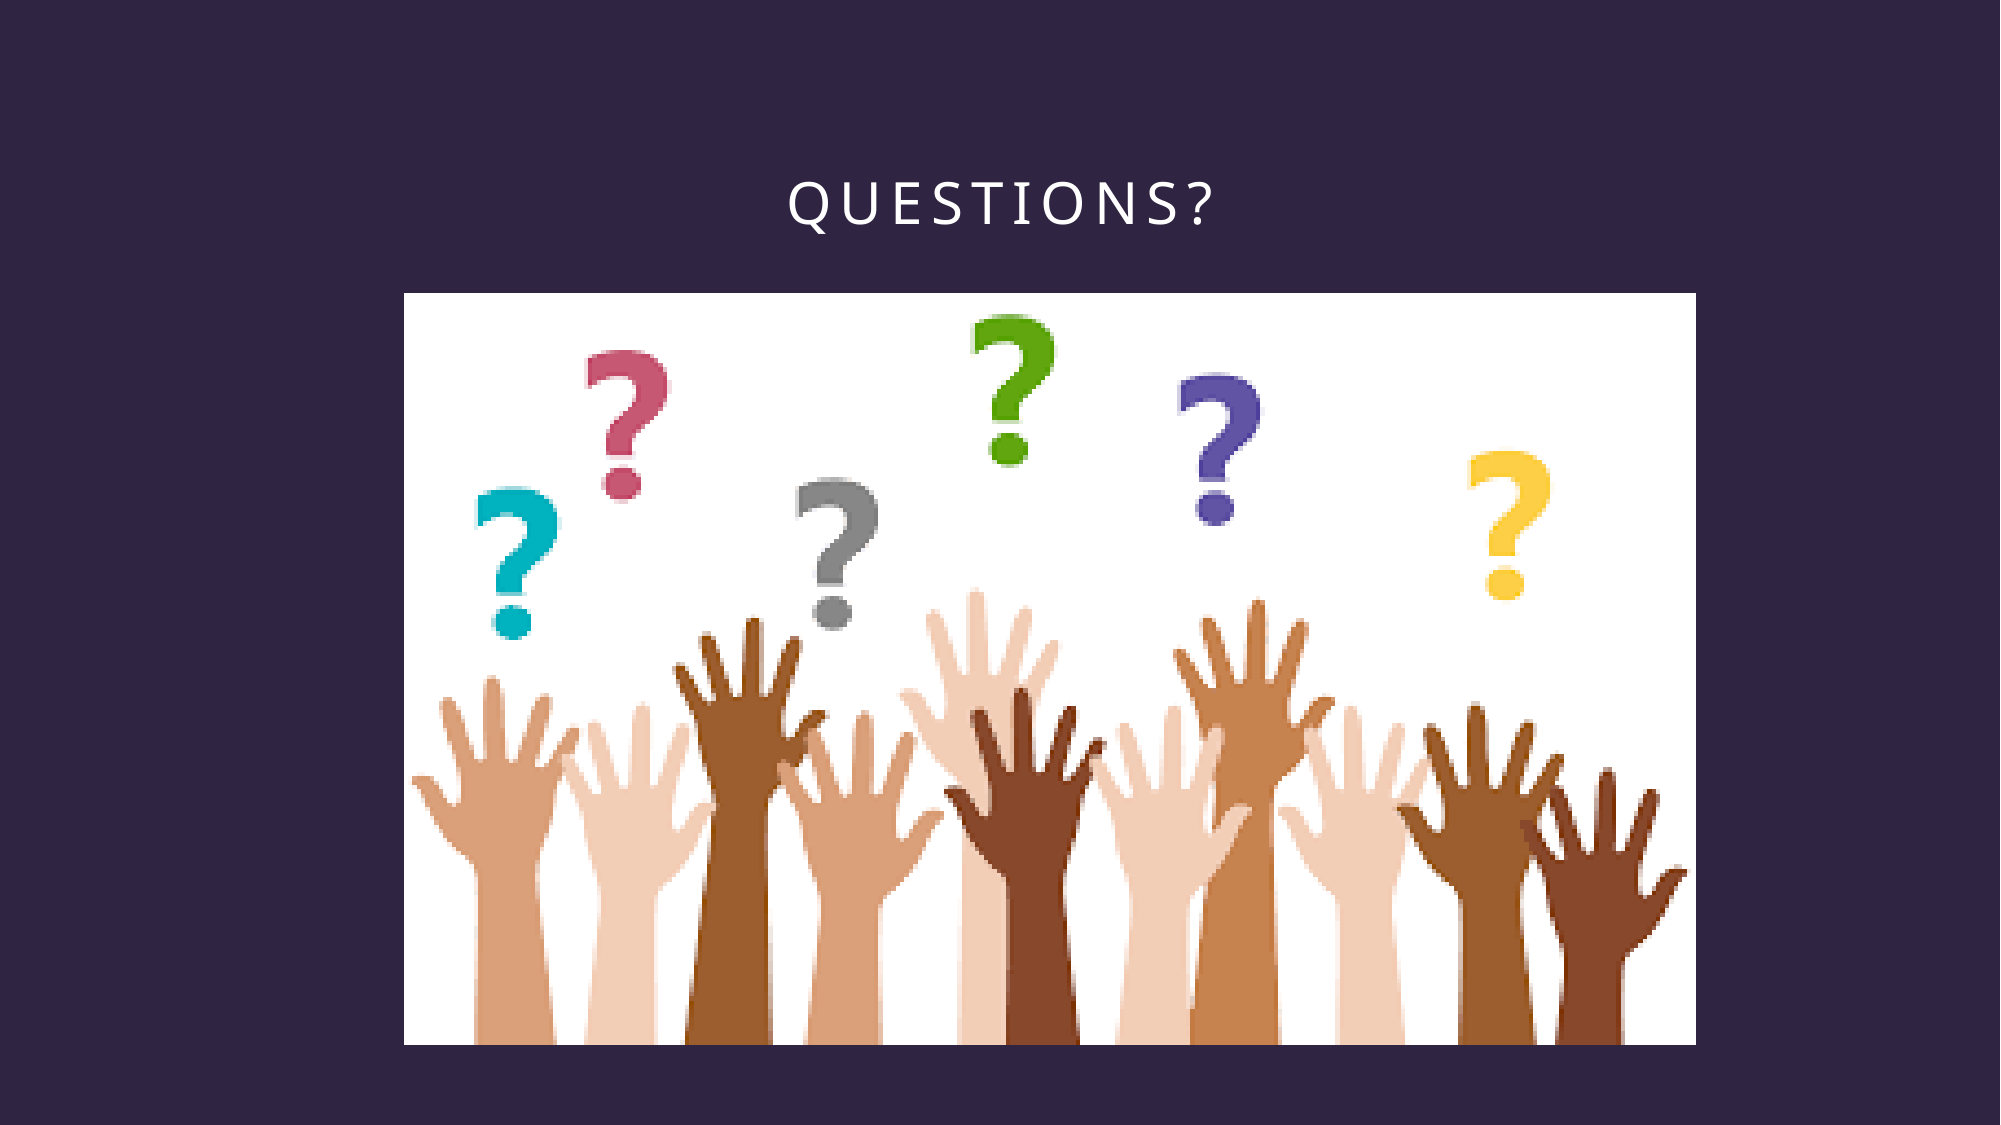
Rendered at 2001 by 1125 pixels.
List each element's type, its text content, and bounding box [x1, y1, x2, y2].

picture [404, 293, 1696, 1045]
title QUESTIONS? [177, 165, 1822, 274]
